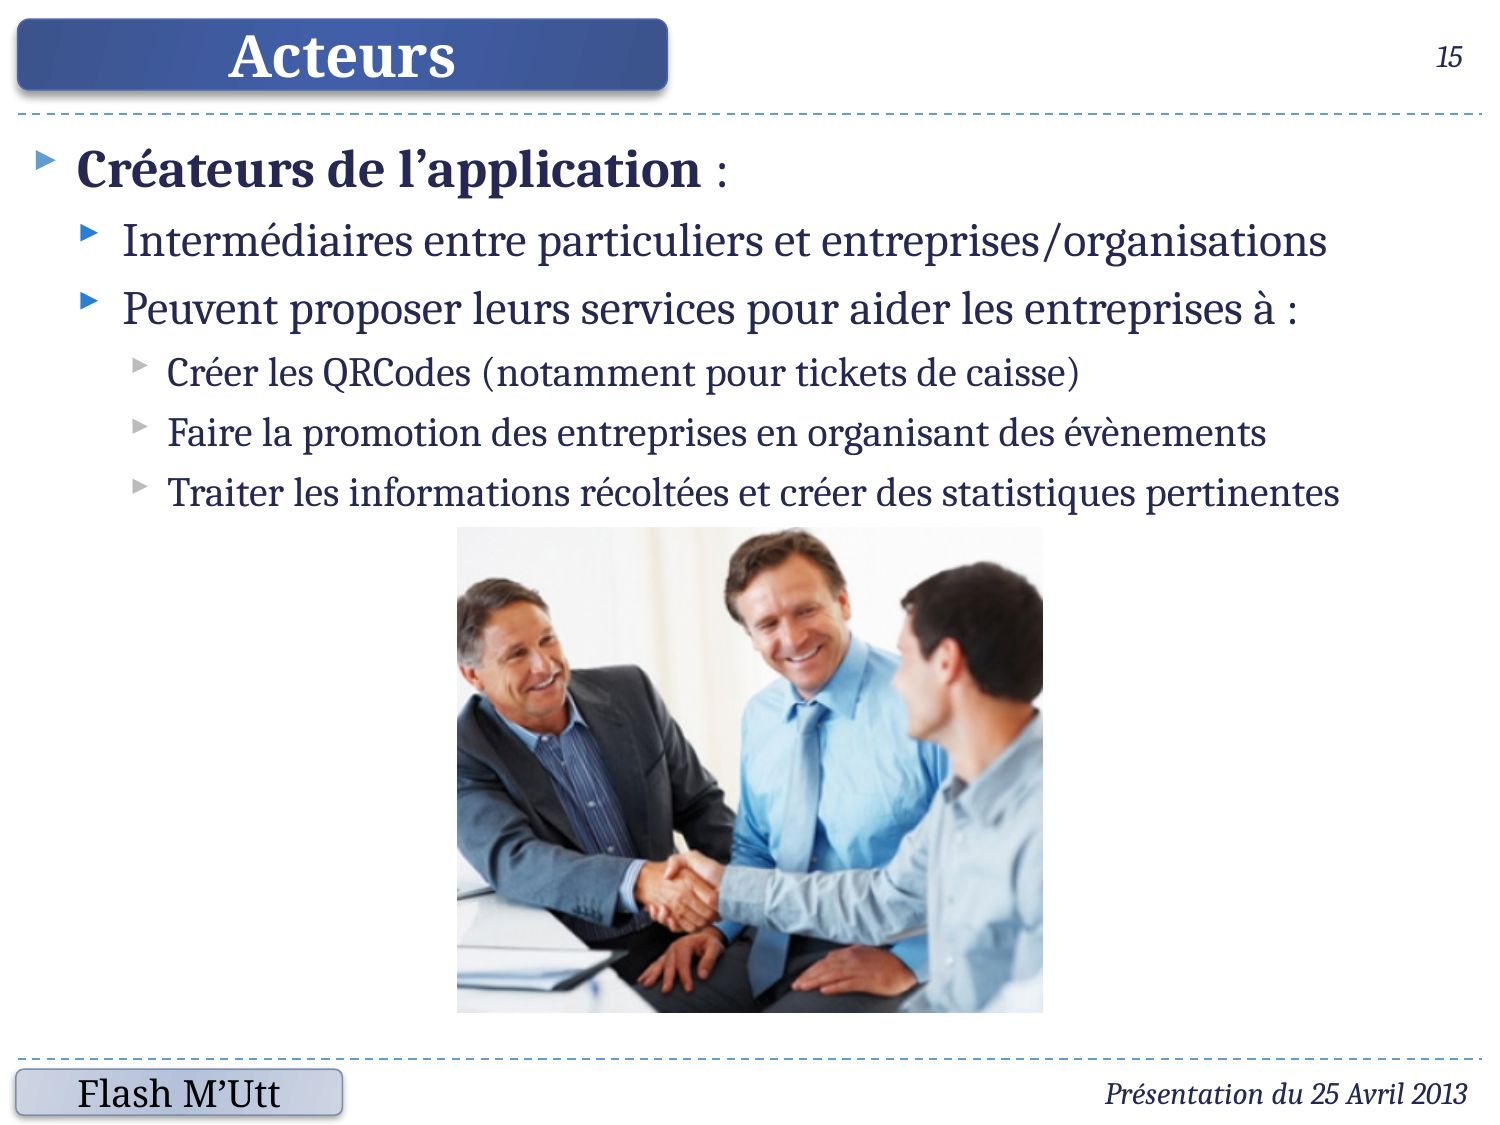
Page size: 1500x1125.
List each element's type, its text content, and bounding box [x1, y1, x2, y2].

text_box 15 [1410, 28, 1478, 81]
text_box Présentation du 25 Avril 2013 [132, 1065, 1483, 1119]
text_box Acteurs [16, 18, 669, 91]
text_box Flash M’Utt [15, 1069, 132, 1116]
list Créateurs de l’application : Intermédiaires entre particuliers et entreprises/organisations Peuvent proposer leurs services pour aider les entreprises à : Créer les QRCodes (notamment pour tickets de caisse) Faire la promotion des entreprises en organisant des évènements Traiter les informations récoltées et créer des statistiques pertinentes [17, 125, 1483, 1047]
picture [457, 526, 1043, 1014]
